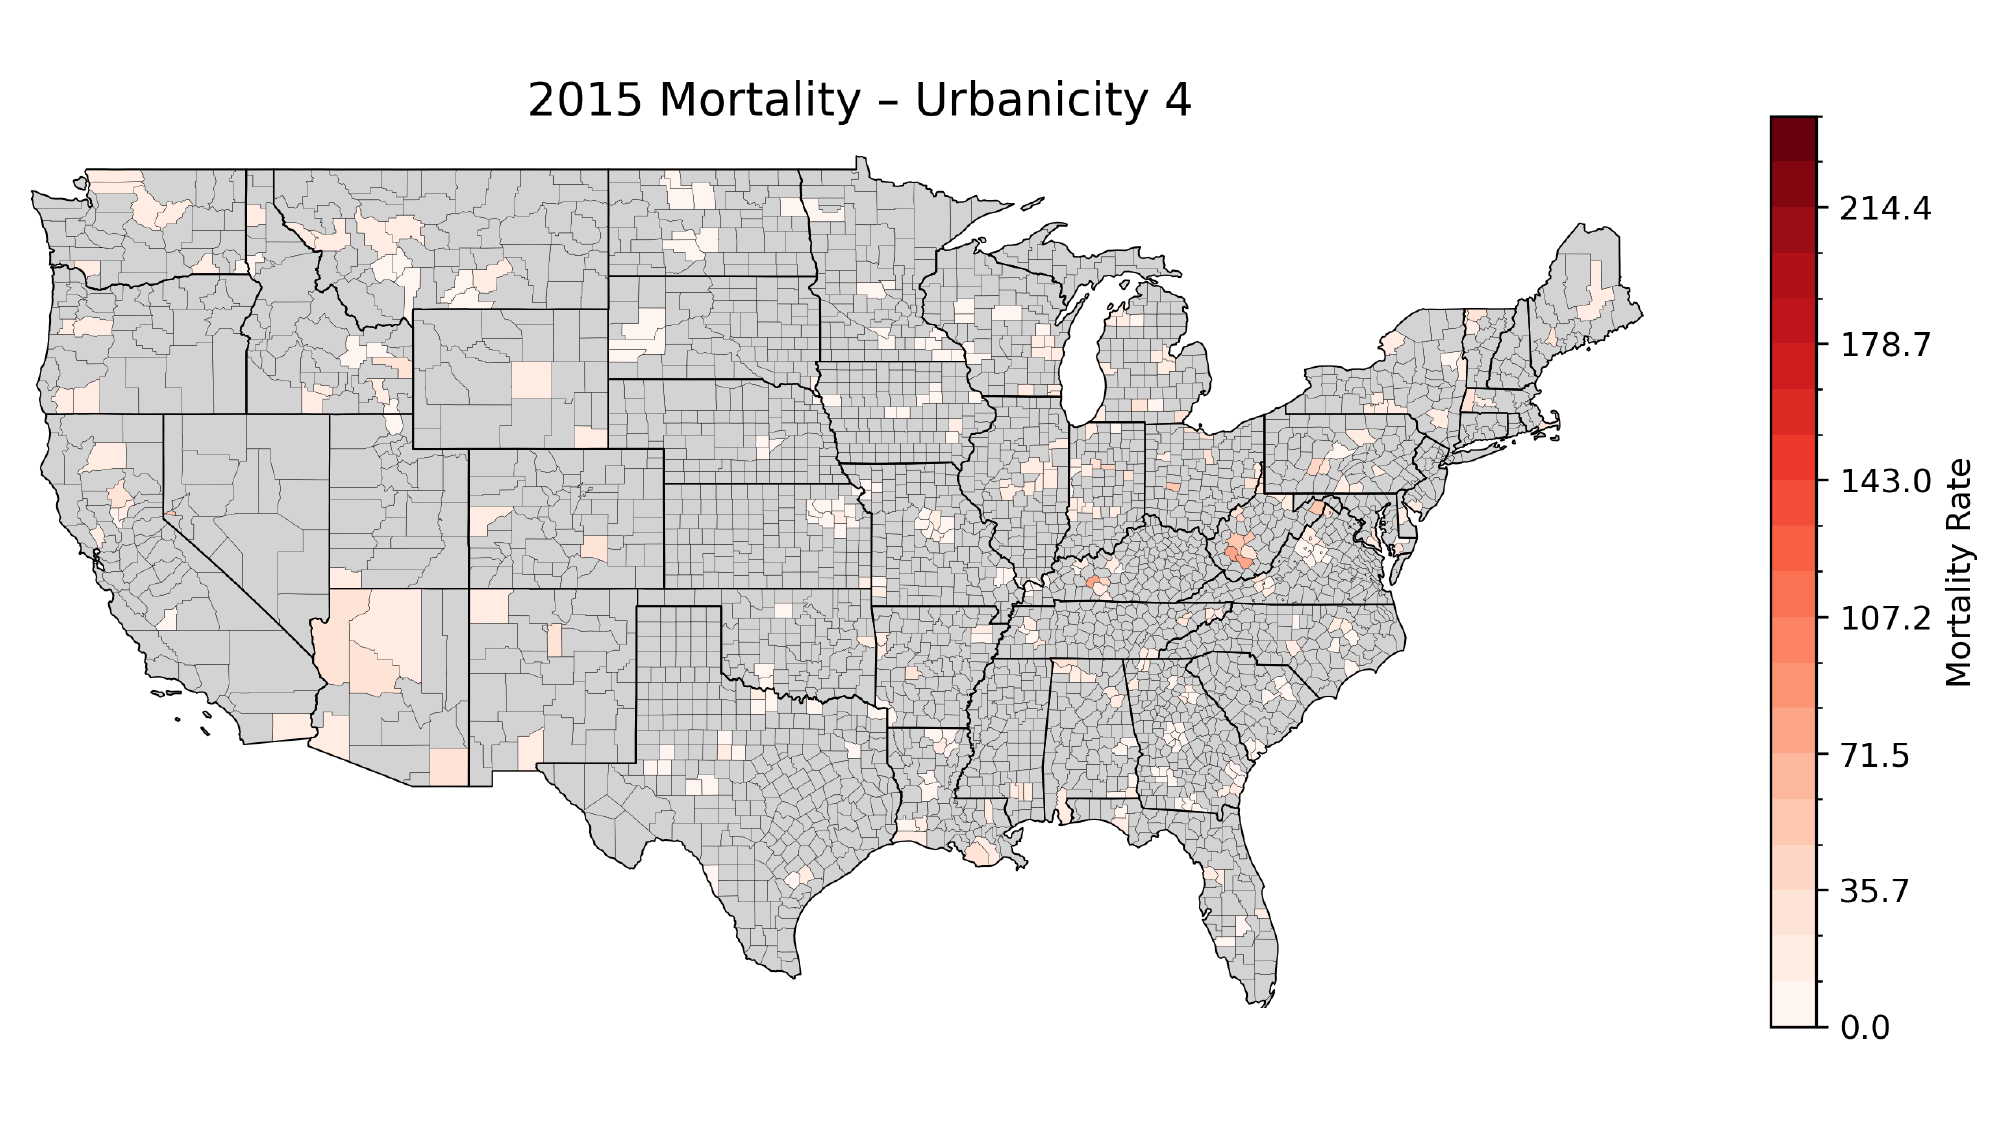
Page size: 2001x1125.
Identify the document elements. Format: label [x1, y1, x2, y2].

picture [0, 56, 2000, 1069]
